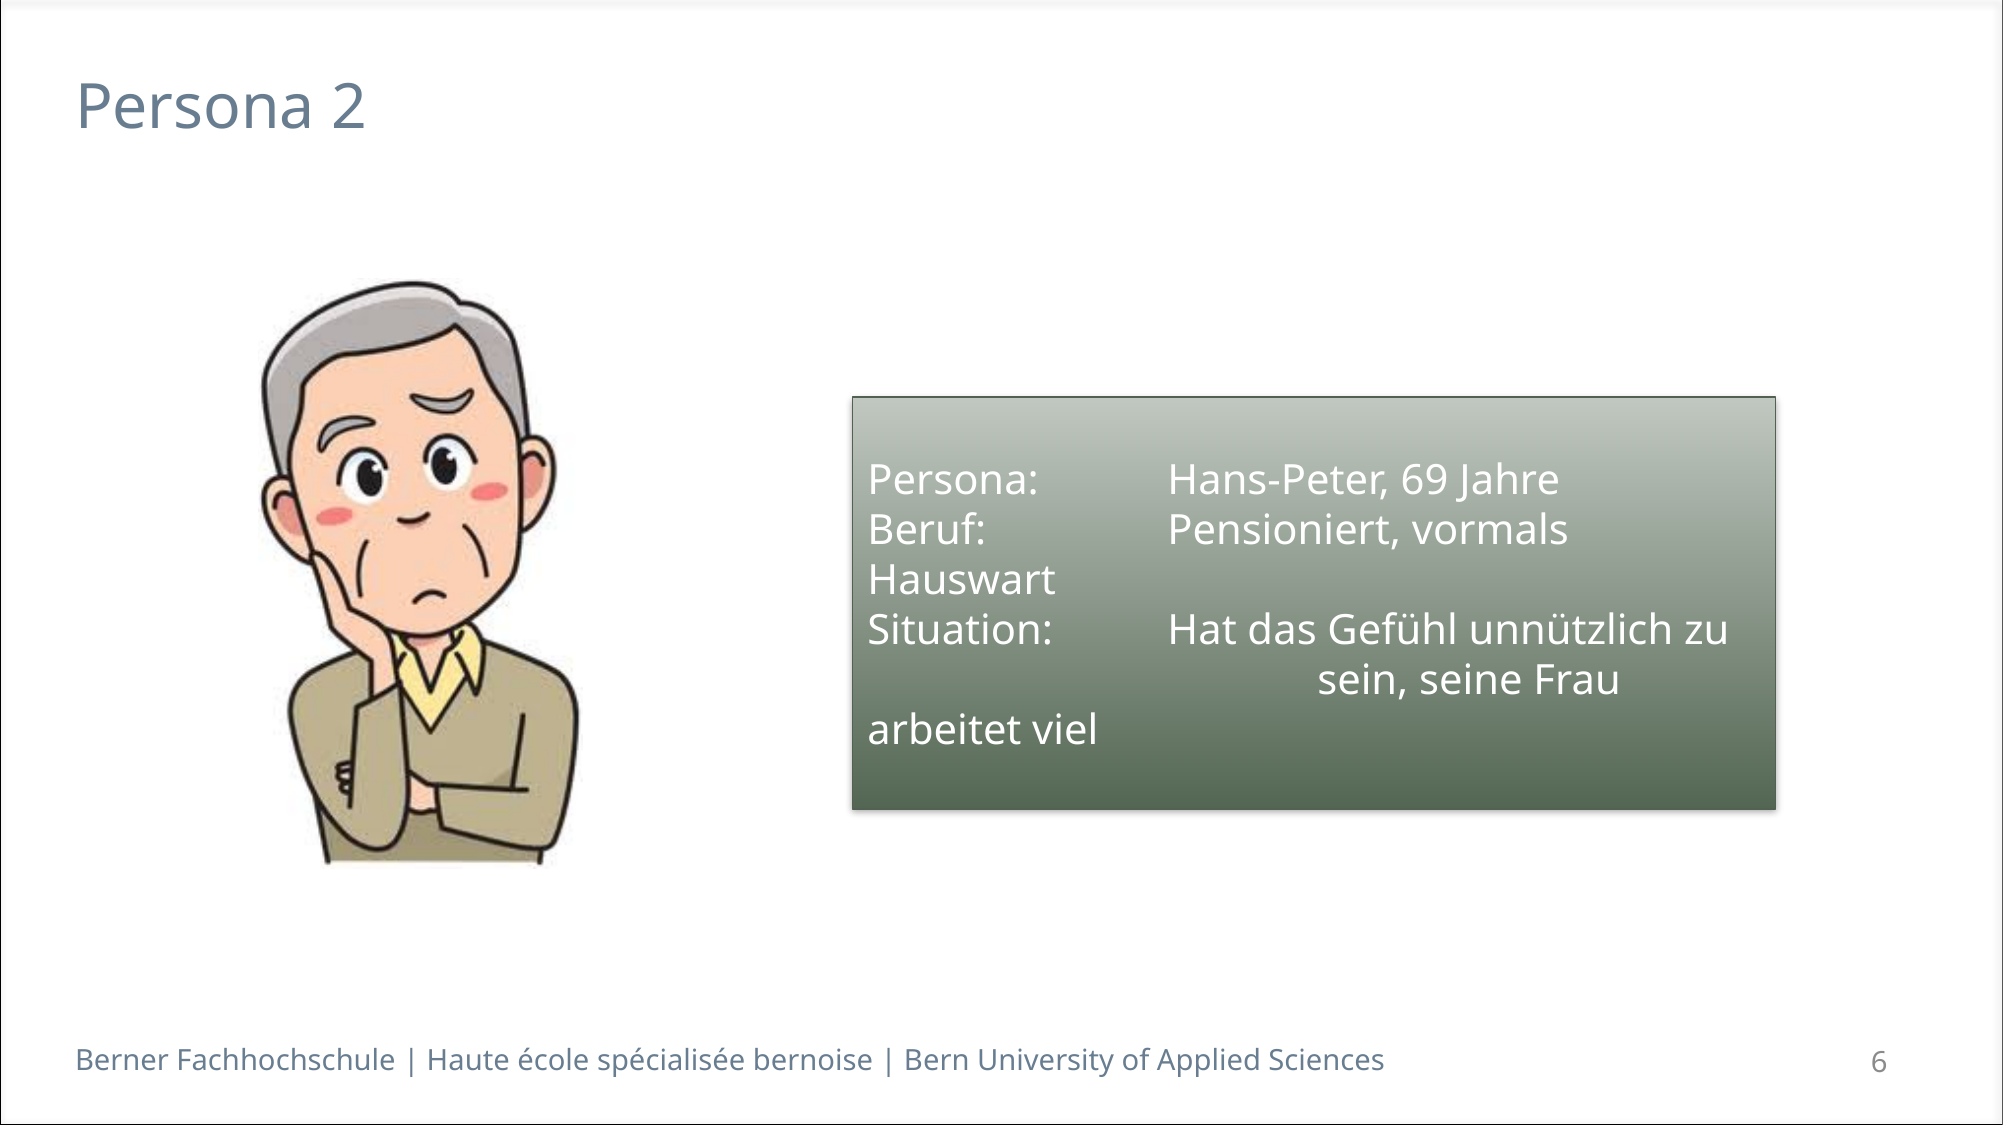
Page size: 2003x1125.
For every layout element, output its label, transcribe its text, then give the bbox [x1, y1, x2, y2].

title Persona 2 [75, 59, 1921, 148]
picture [258, 278, 584, 869]
slide_number 6 [1435, 1033, 1903, 1094]
text_box Persona: Hans-Peter, 69 Jahre Beruf: Pensioniert, vormals Hauswart Situation: Hat das Gefühl unnützlich zu sein, seine Frau arbeitet viel [852, 396, 1776, 810]
